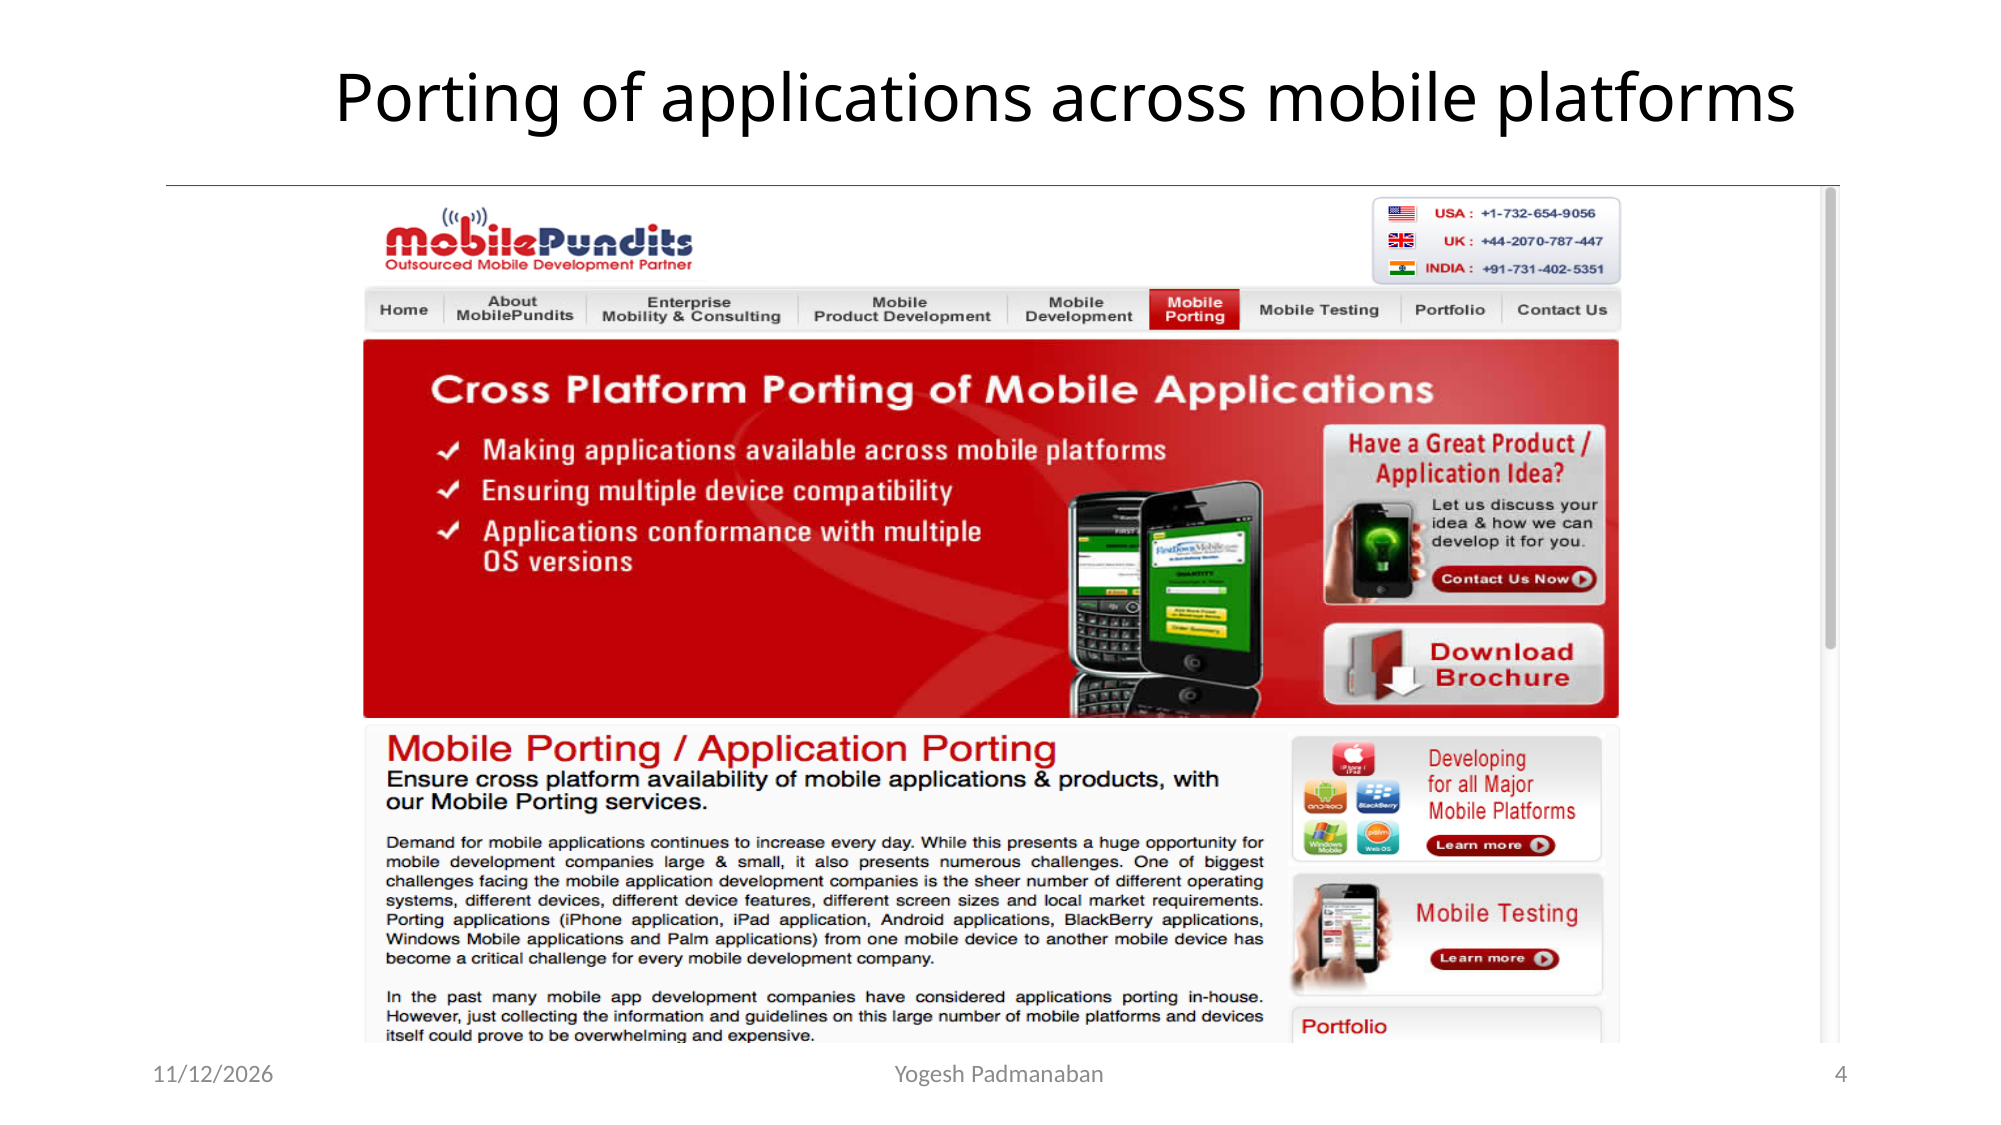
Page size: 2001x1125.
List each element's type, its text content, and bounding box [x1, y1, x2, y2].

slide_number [137, 1042, 675, 1103]
footer Yogesh Padmanaban [762, 1043, 1238, 1103]
title Porting of applications across mobile platforms [204, 28, 1930, 161]
picture [166, 185, 1840, 1043]
slide_number 4 [1325, 1042, 1863, 1103]
